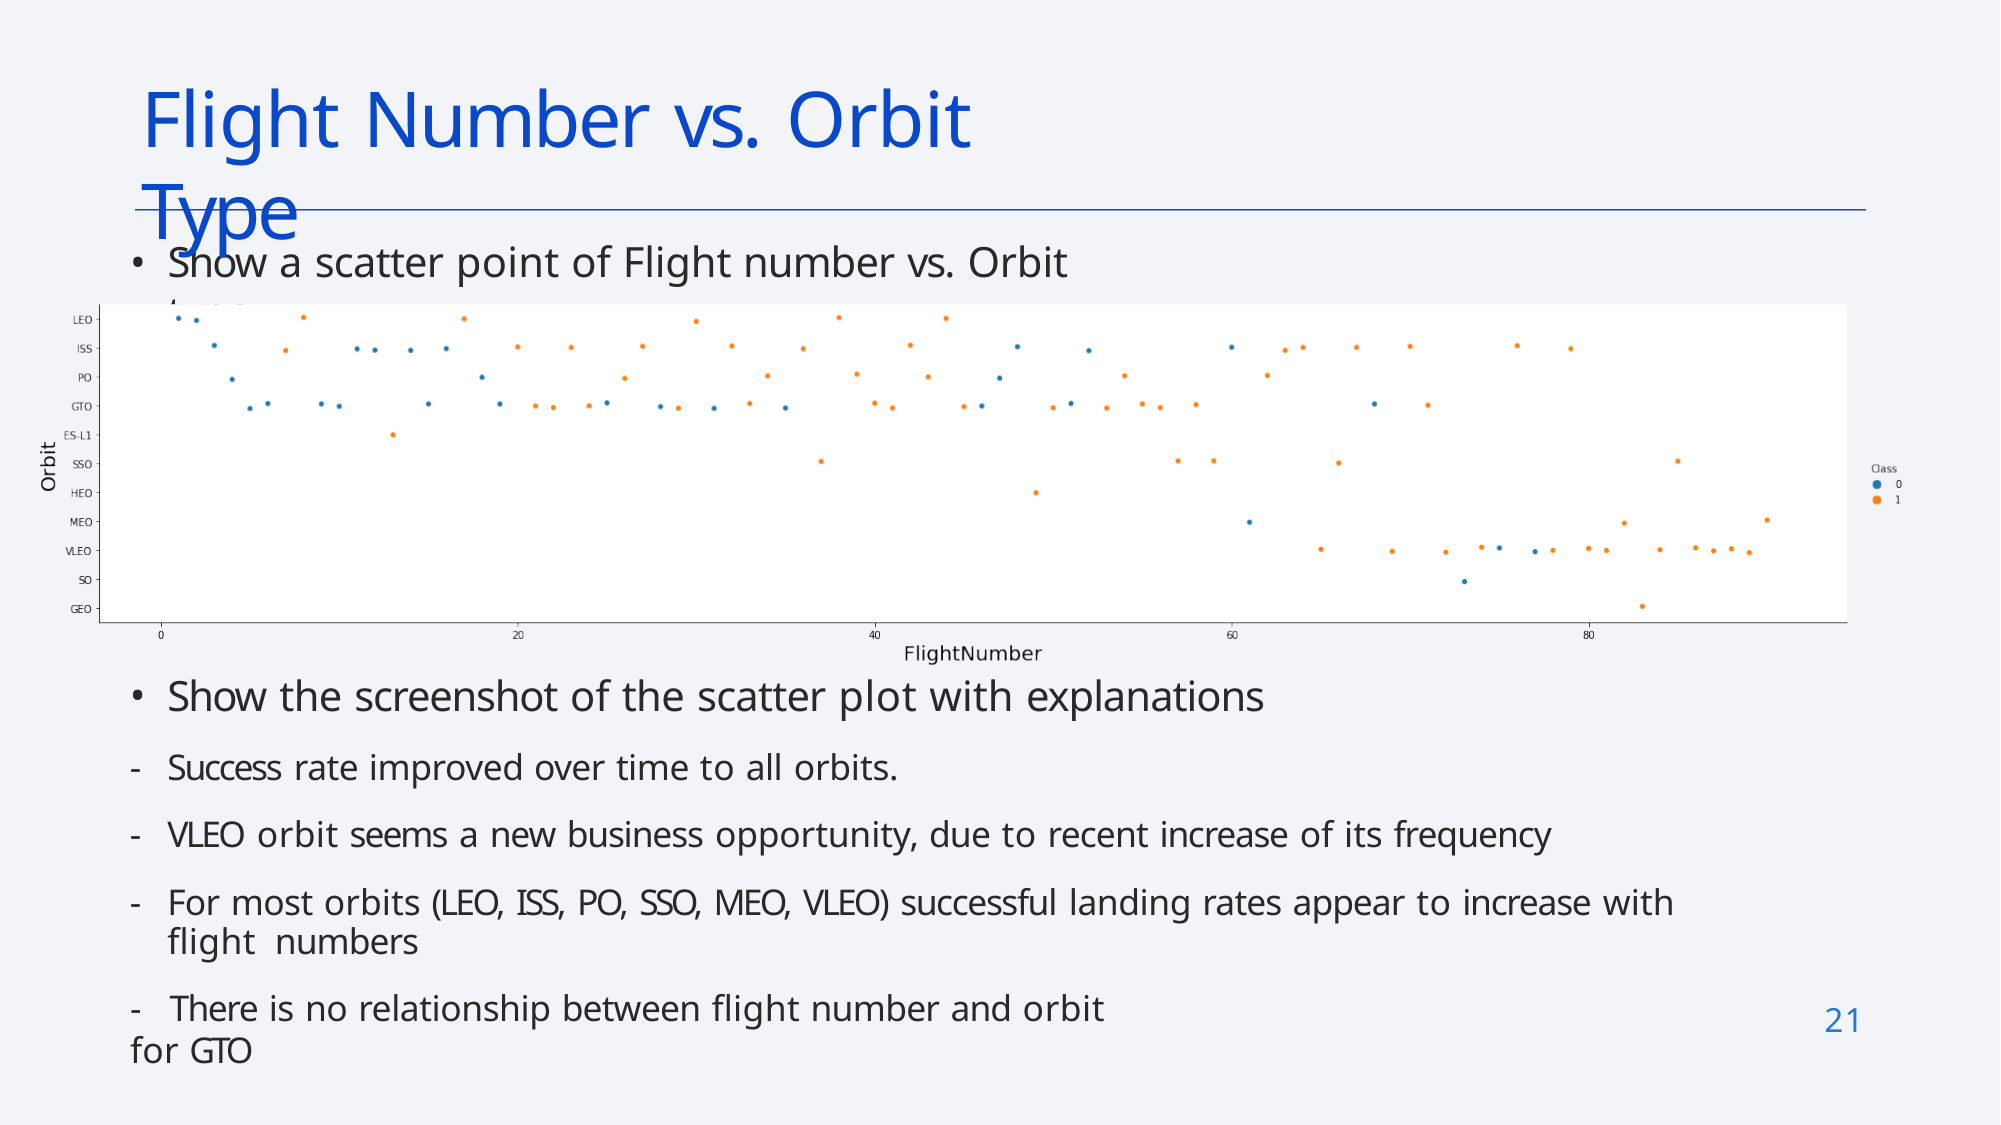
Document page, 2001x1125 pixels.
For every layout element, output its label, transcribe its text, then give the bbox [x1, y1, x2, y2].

text_box Show a scatter point of Flight number vs. Orbit type [128, 233, 1096, 298]
text_box Show the screenshot of the scatter plot with explanations Success rate improved over time to all orbits. VLEO orbit seems a new business opportunity, due to recent increase of its frequency For most orbits (LEO, ISS, PO, SSO, MEO, VLEO) successful landing rates appear to increase with flight numbers [128, 682, 1720, 962]
text_box - There is no relationship between flight number and orbit for GTO [128, 983, 1156, 1071]
title Flight Number vs. Orbit Type [139, 68, 1095, 259]
text_box 21 [1822, 997, 1867, 1040]
picture [0, 0, 2000, 1125]
